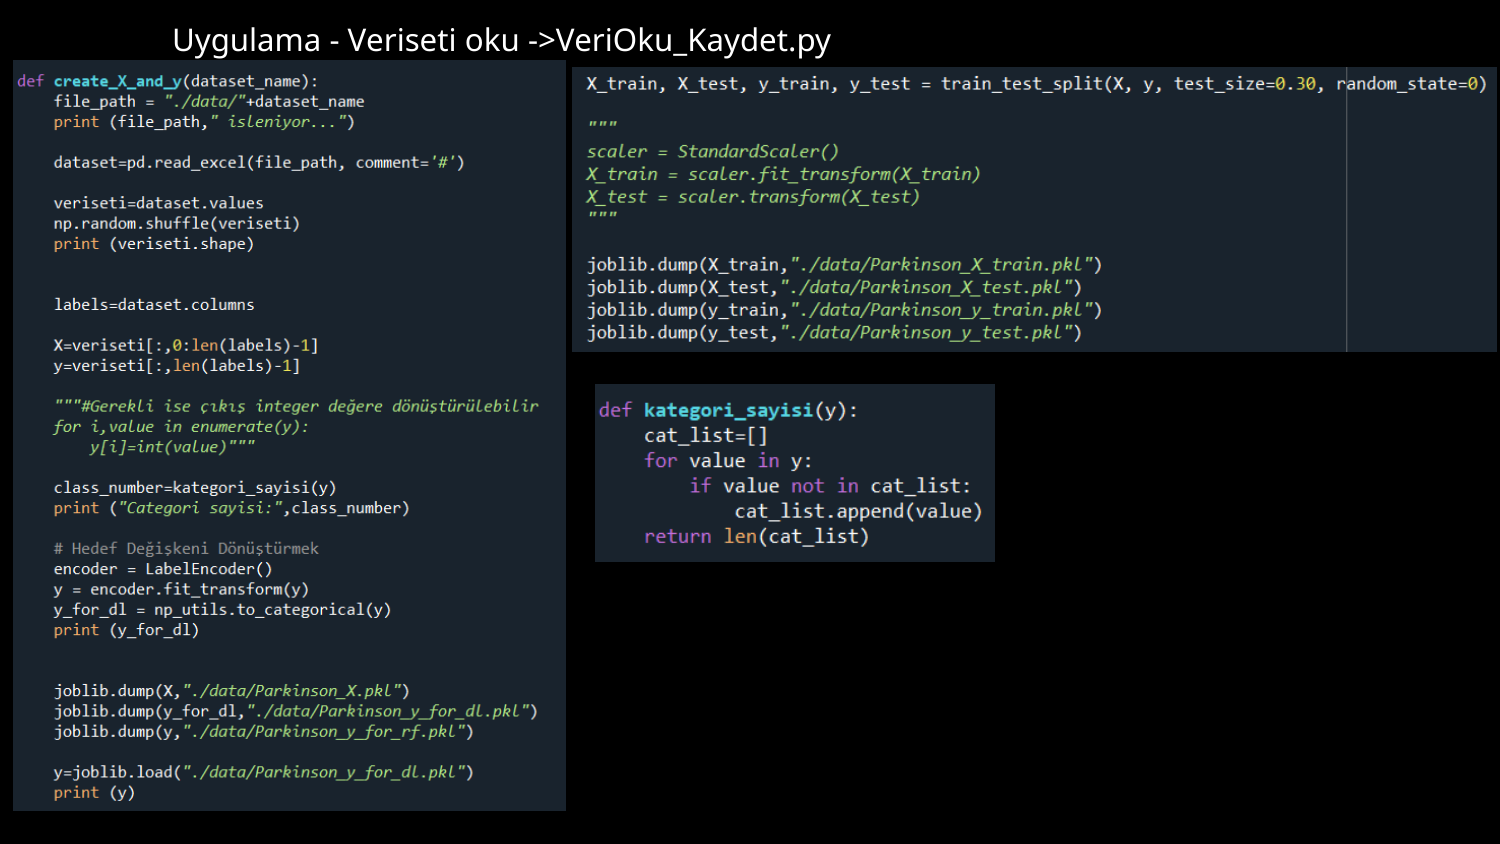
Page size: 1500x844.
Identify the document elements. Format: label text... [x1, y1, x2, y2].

text_box [566, 201, 1461, 799]
picture [13, 60, 566, 811]
picture [572, 67, 1498, 352]
title Uygulama - Veriseti oku ->VeriOku_Kaydet.py [157, 17, 1343, 66]
picture [595, 384, 995, 562]
